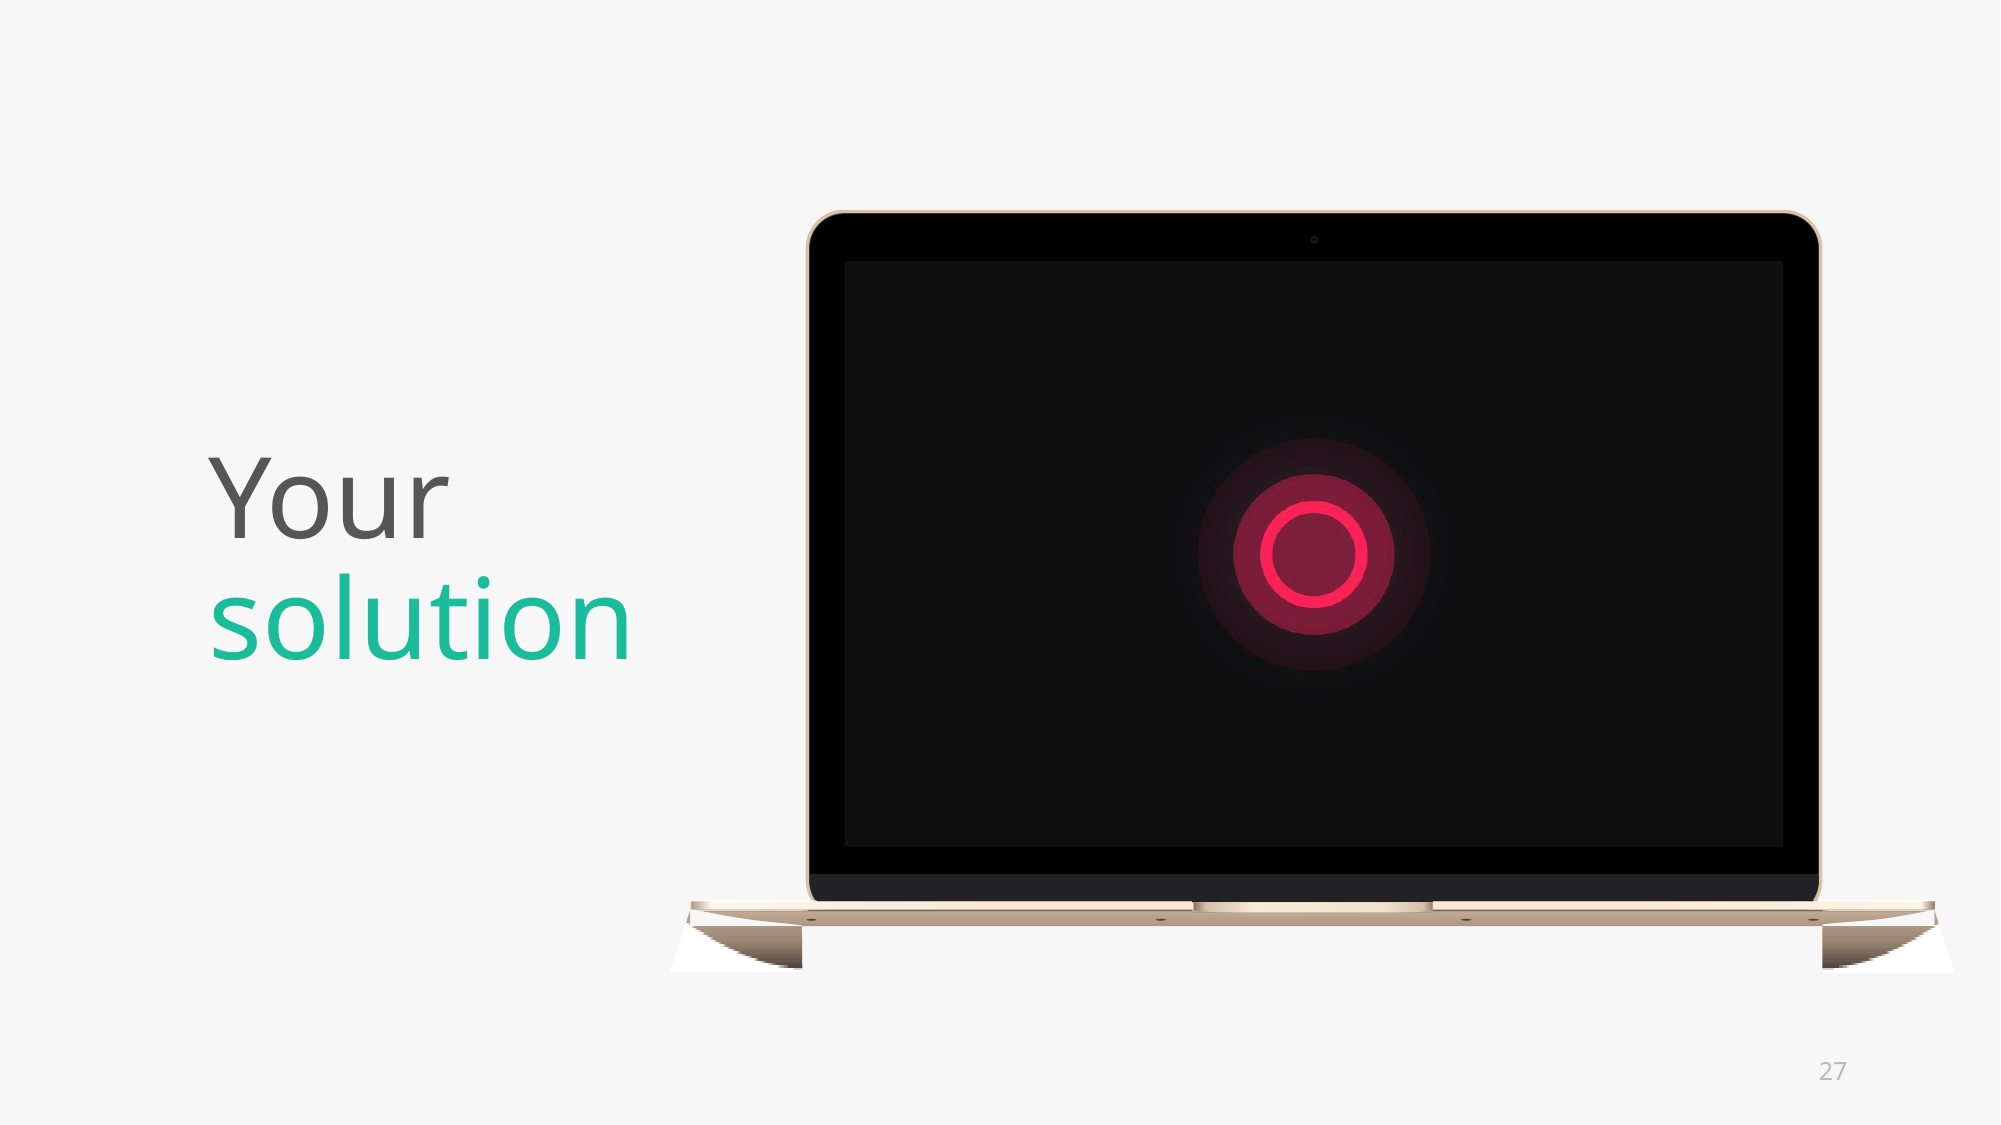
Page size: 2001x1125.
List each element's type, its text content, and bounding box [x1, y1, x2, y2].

picture [670, 900, 1955, 973]
text_box Your solution [208, 433, 844, 692]
slide_number 27 [1412, 1042, 1863, 1103]
picture [844, 261, 1783, 847]
